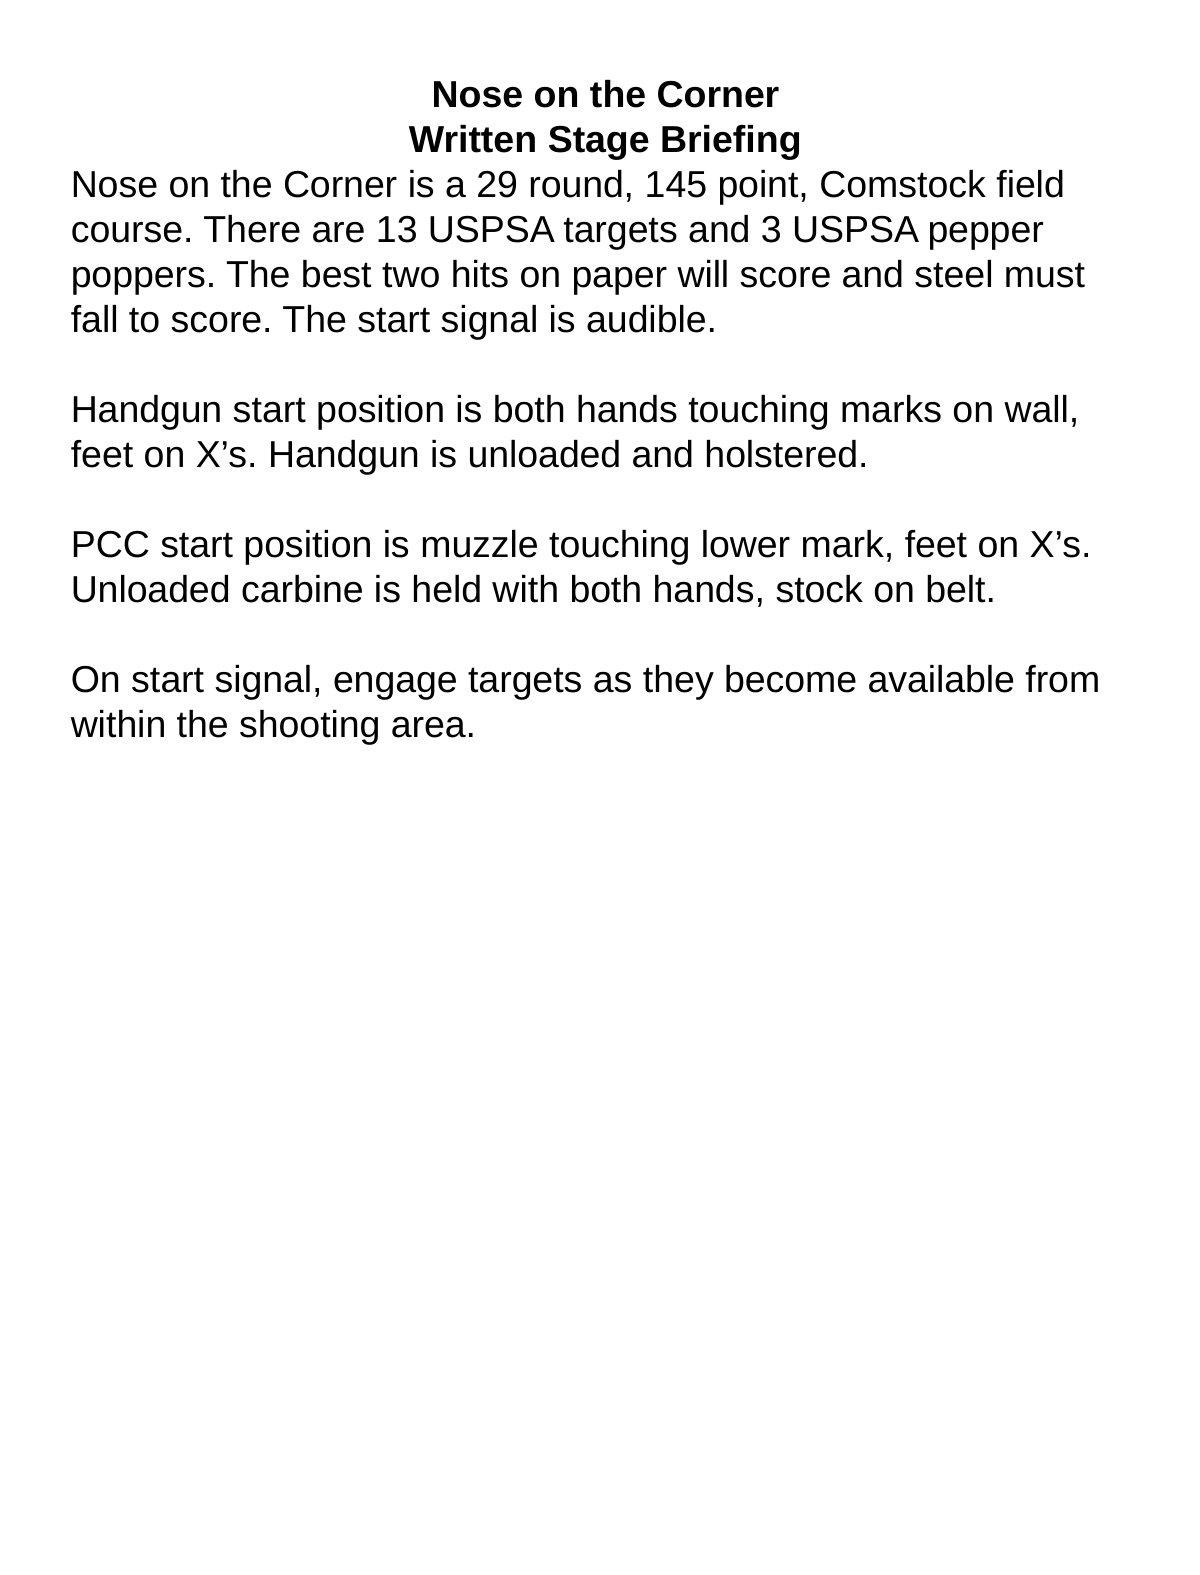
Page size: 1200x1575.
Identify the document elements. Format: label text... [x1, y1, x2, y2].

text_box Nose on the Corner Written Stage Briefing Nose on the Corner is a 29 round, 145 point, Comstock field course. There are 13 USPSA targets and 3 USPSA pepper poppers. The best two hits on paper will score and steel must fall to score. The start signal is audible. Handgun start position is both hands touching marks on wall, feet on X’s. Handgun is unloaded and holstered. PCC start position is muzzle touching lower mark, feet on X’s. Unloaded carbine is held with both hands, stock on belt. On start signal, engage targets as they become available from within the shooting area. [56, 63, 1156, 753]
